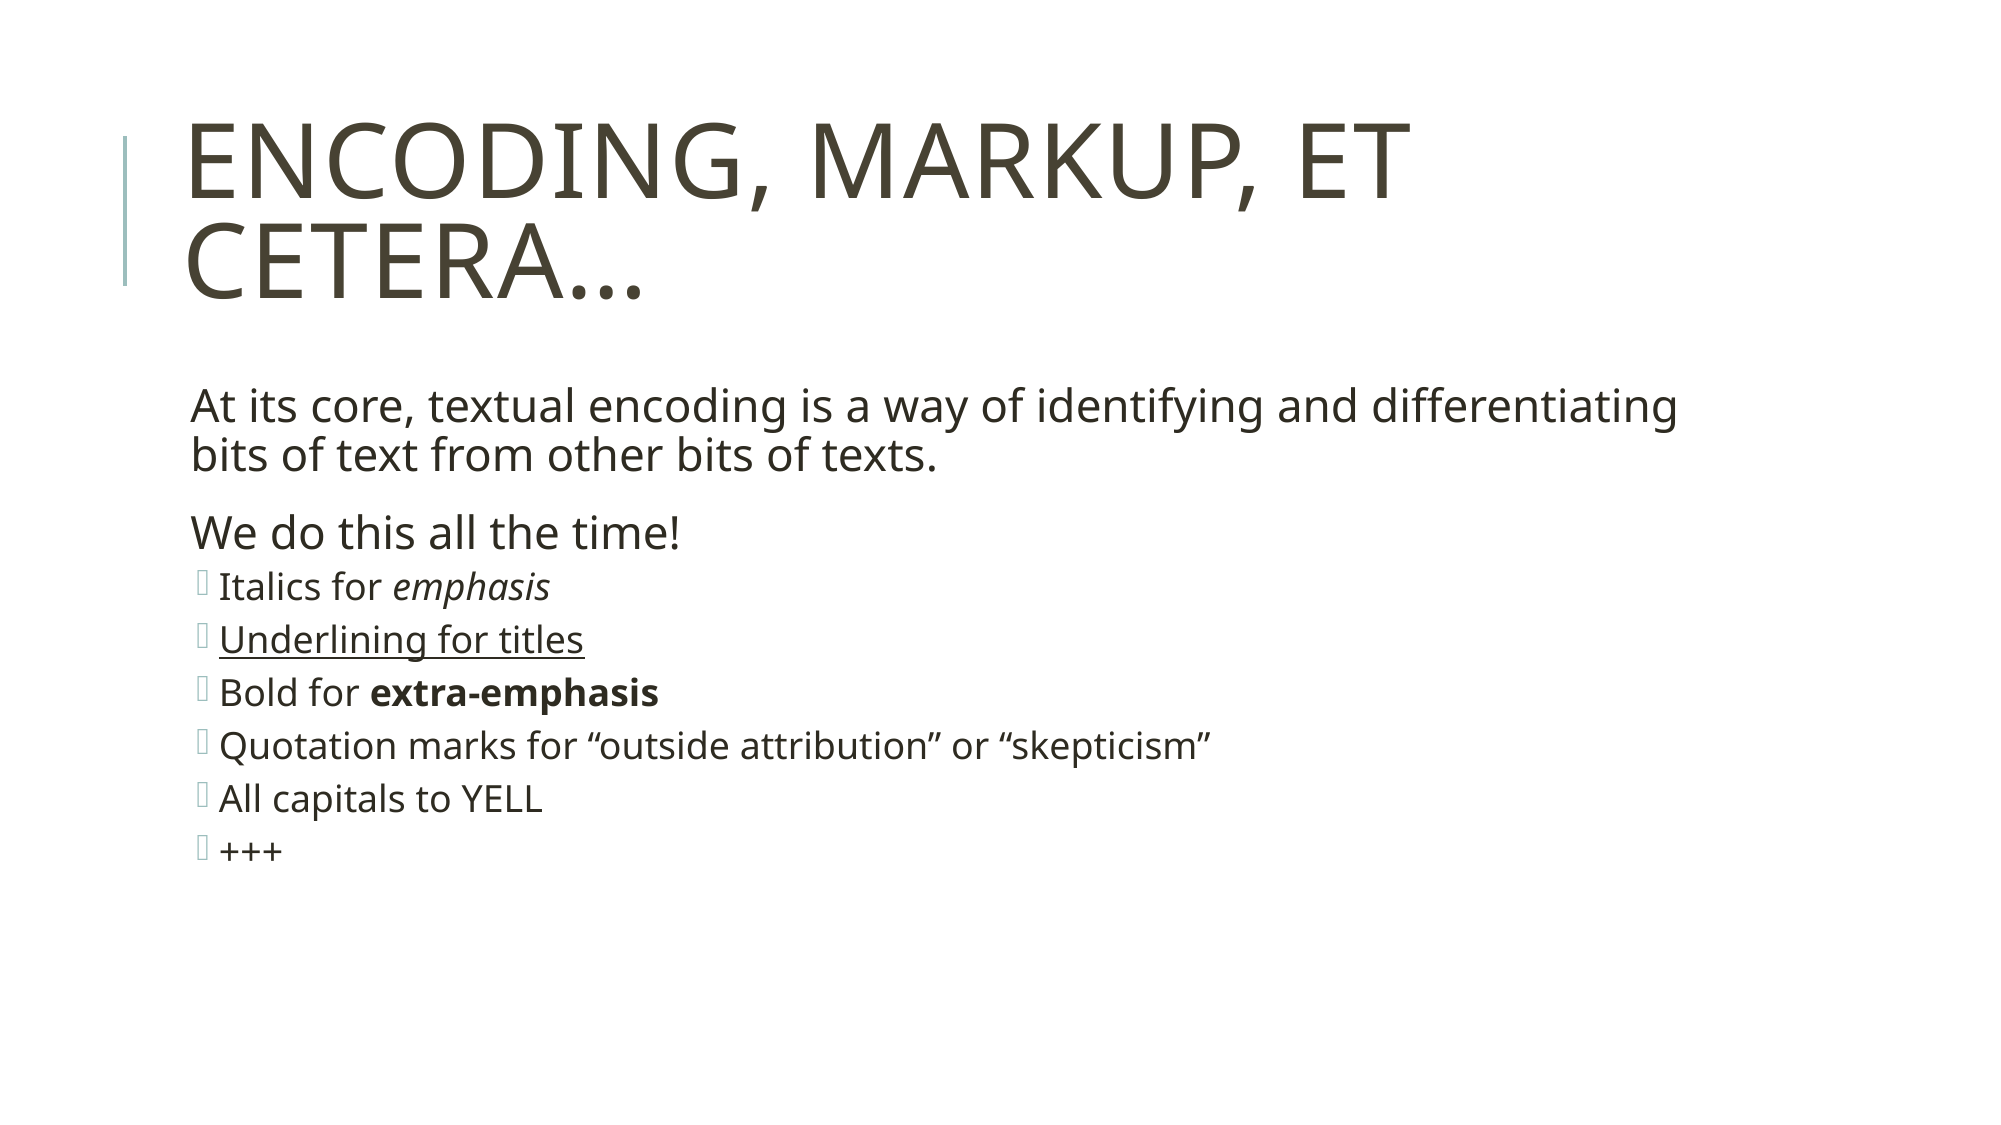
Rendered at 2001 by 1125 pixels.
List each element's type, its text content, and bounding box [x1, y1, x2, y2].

title Encoding, markup, et cetera… [168, 96, 1763, 342]
list At its core, textual encoding is a way of identifying and differentiating bits of text from other bits of texts. We do this all the time! Italics for emphasis Underlining for titles Bold for extra-emphasis Quotation marks for “outside attribution” or “skepticism” All capitals to YELL +++ [168, 375, 1763, 1035]
